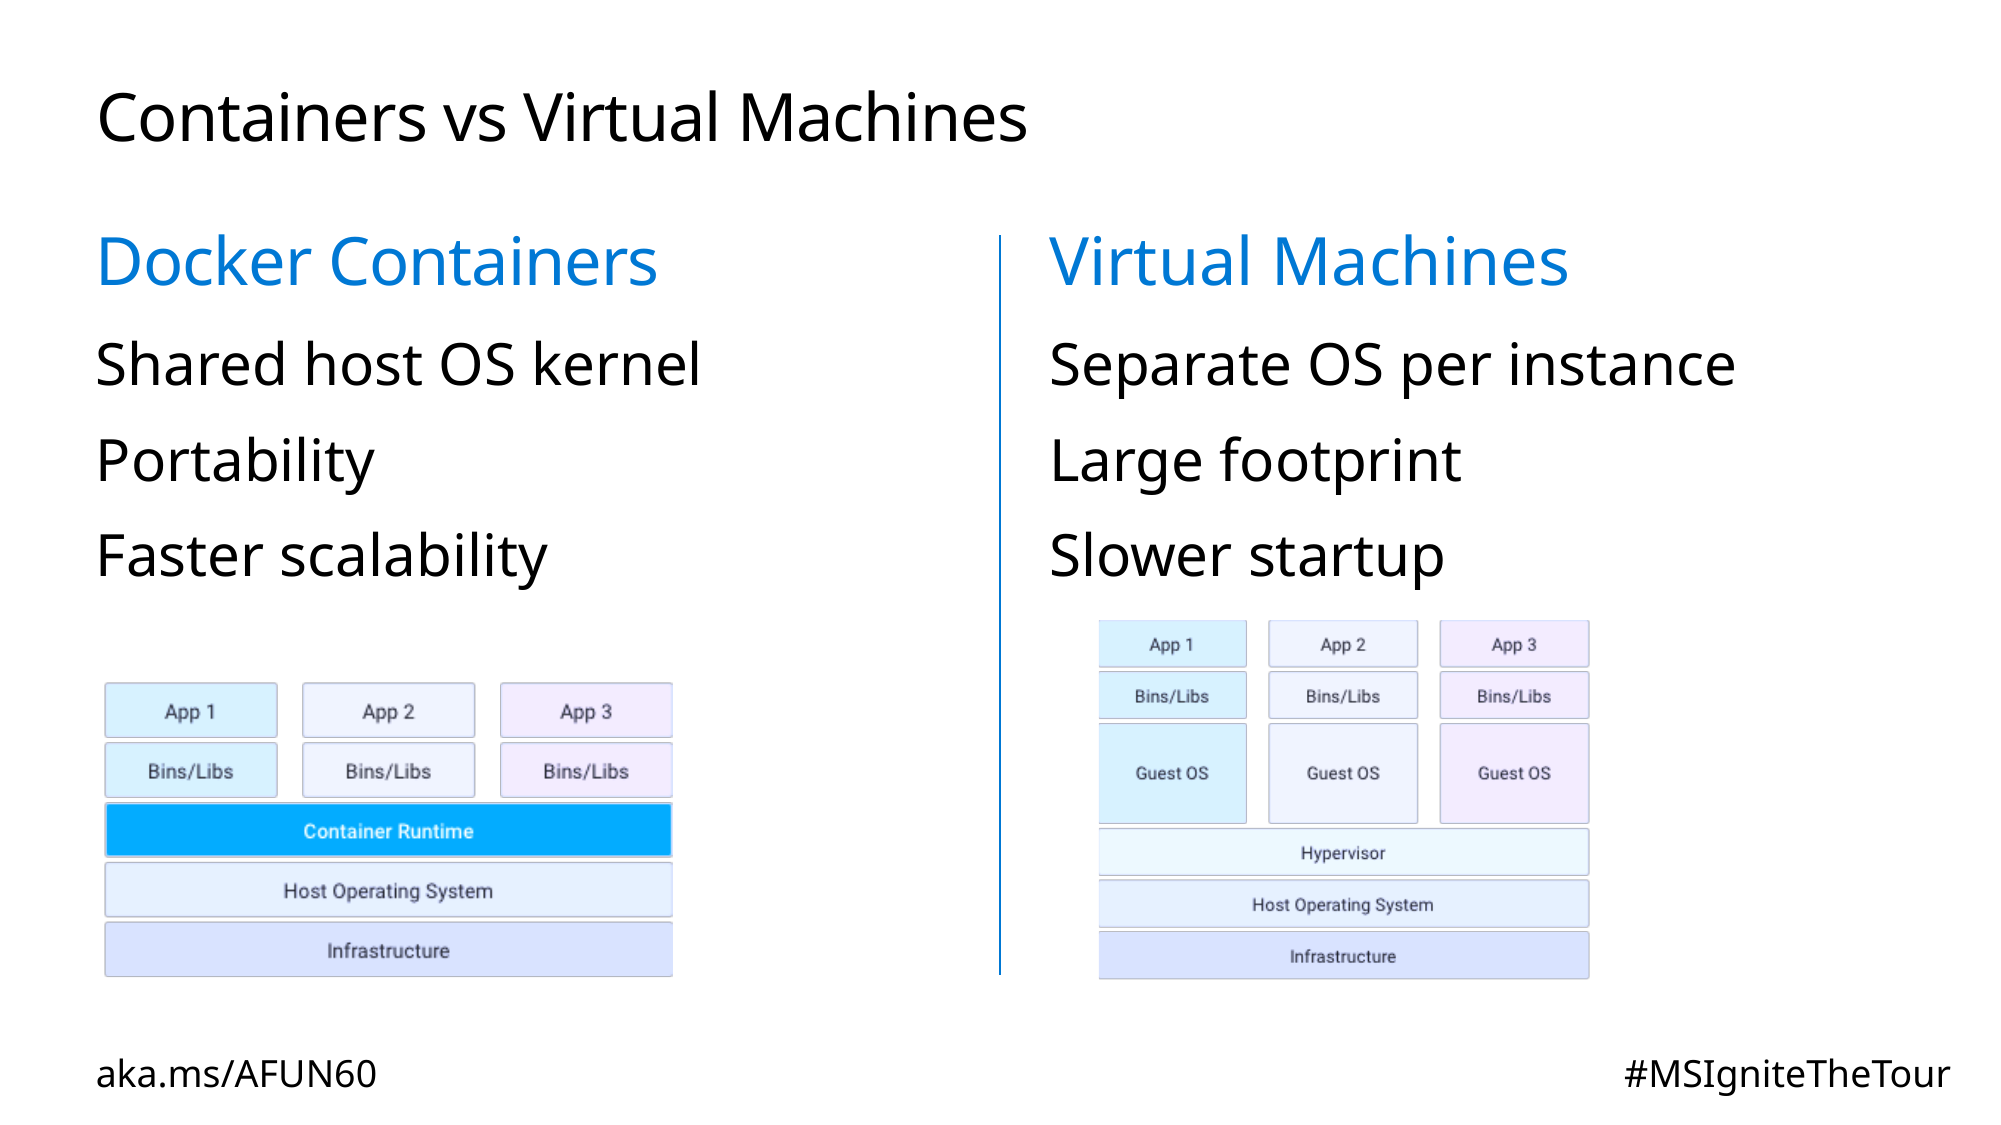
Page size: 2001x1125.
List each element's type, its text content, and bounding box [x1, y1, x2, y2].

list Shared host OS kernel Portability Faster scalability [95, 327, 951, 590]
picture [1098, 620, 1599, 992]
picture [83, 562, 694, 992]
list Virtual Machines [1049, 218, 1905, 857]
text_box Containers vs Virtual Machines [96, 74, 1904, 155]
title Docker Containers [95, 218, 951, 300]
